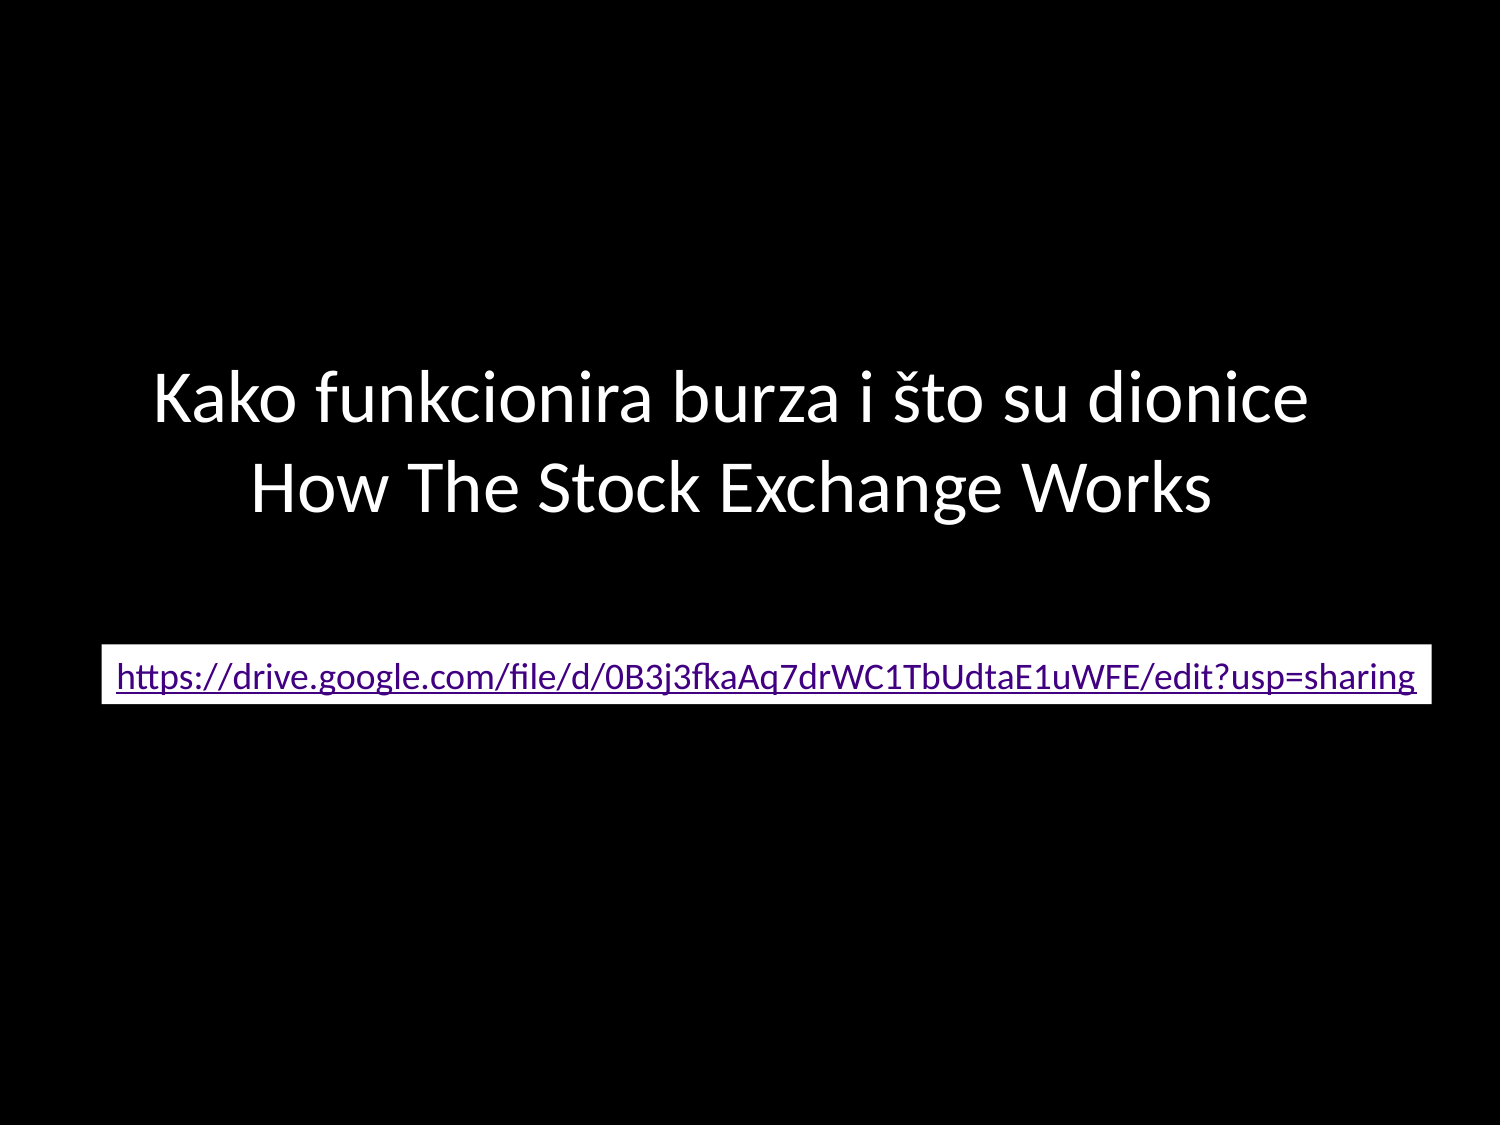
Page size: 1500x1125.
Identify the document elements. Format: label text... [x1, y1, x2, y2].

text_box Kako funkcionira burza i što su dionice How The Stock Exchange Works [93, 339, 1371, 535]
text_box https://drive.google.com/file/d/0B3j3fkaAq7drWC1TbUdtaE1uWFE/edit?usp=sharing [101, 644, 1432, 705]
